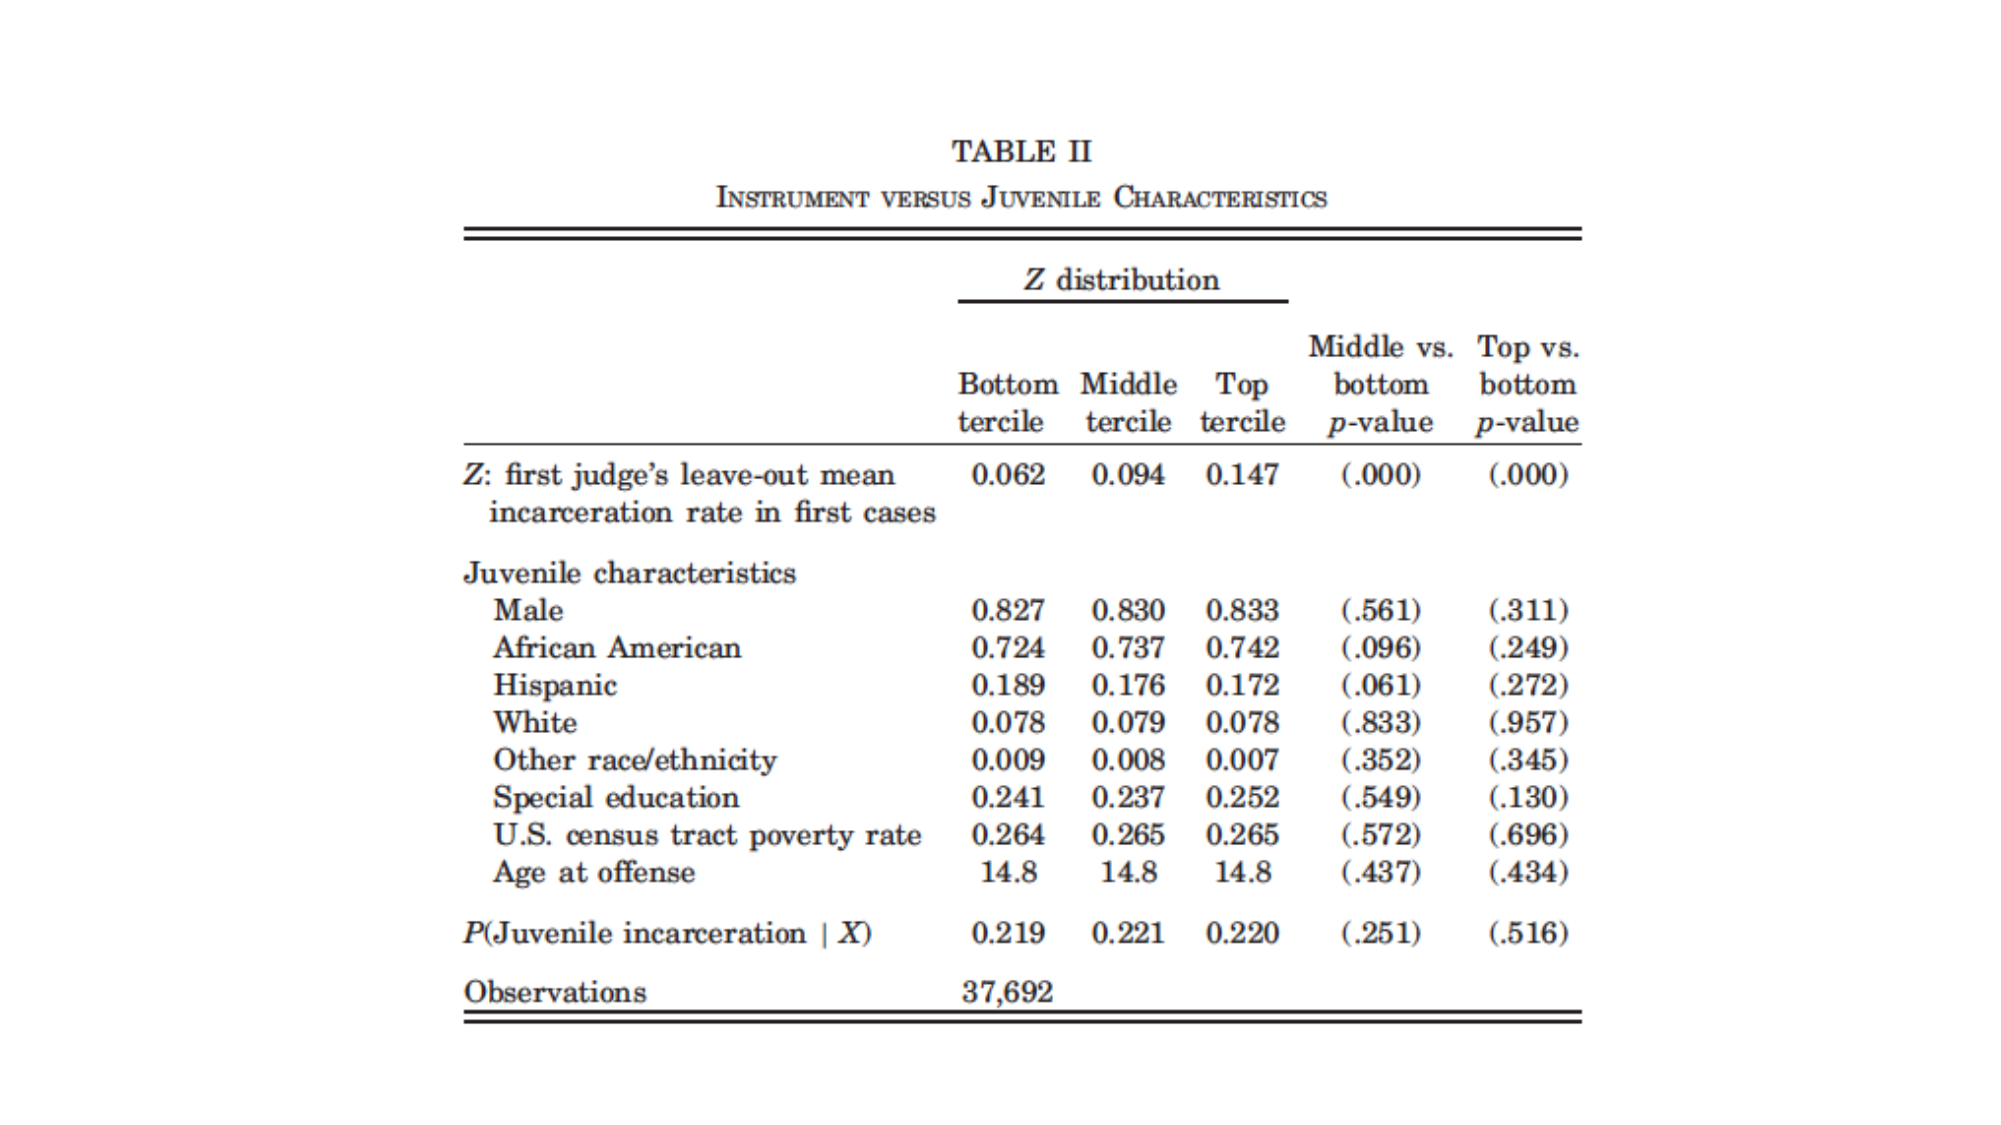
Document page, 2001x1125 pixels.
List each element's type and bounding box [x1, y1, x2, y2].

picture [425, 119, 1610, 1032]
